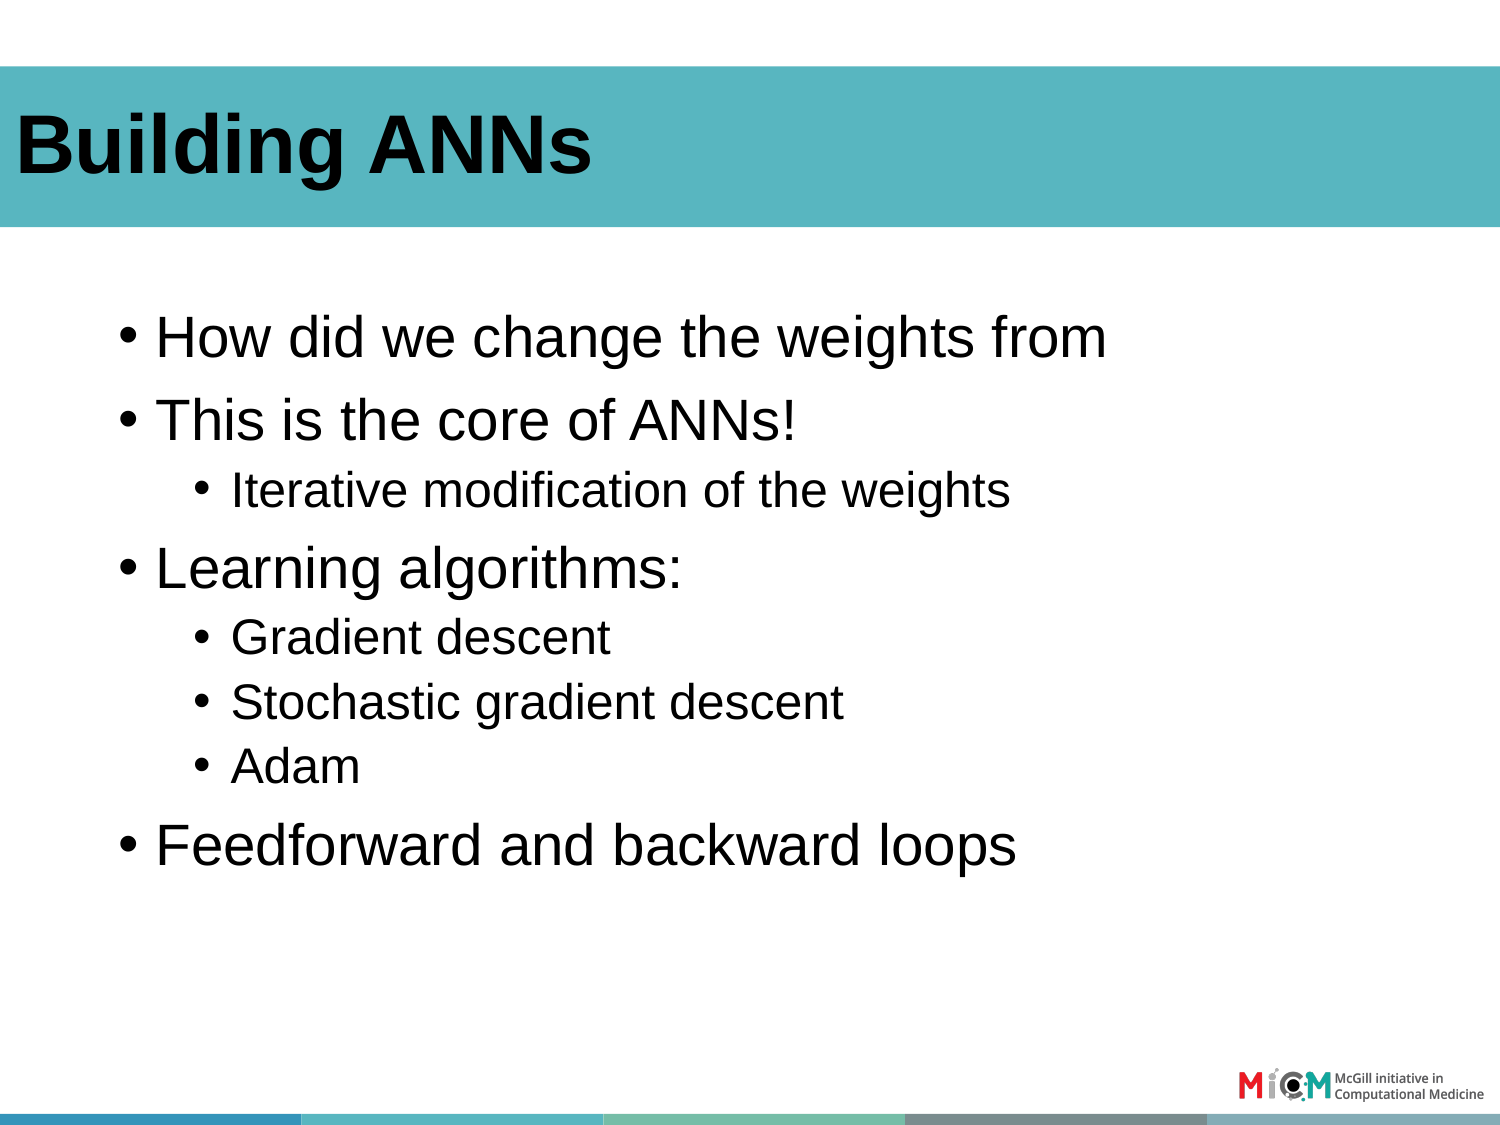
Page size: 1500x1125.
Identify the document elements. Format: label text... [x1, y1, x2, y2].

picture [1211, 1051, 1500, 1122]
text_box Building ANNs [0, 66, 1500, 228]
